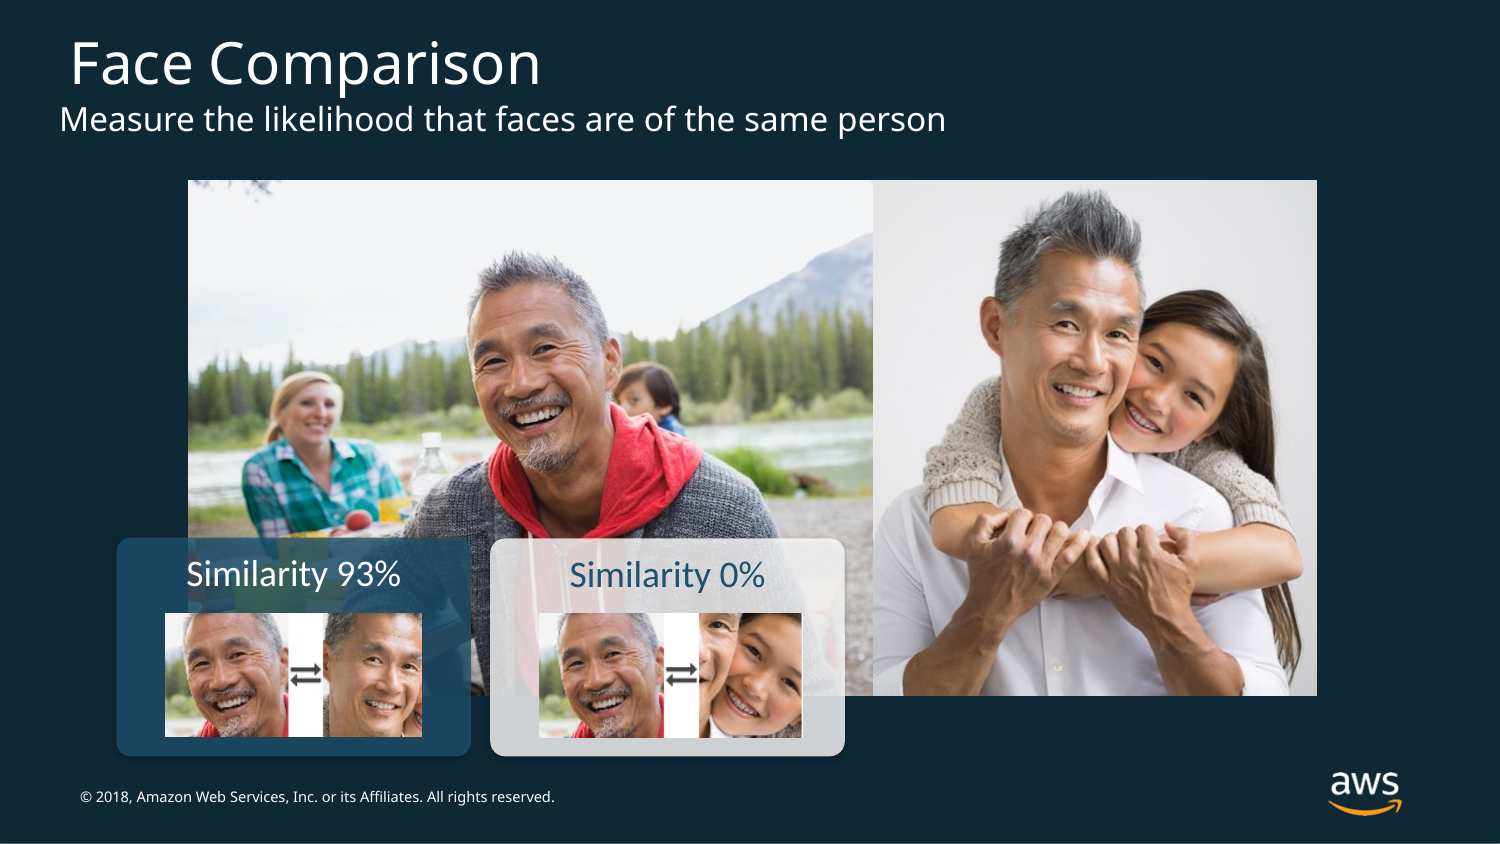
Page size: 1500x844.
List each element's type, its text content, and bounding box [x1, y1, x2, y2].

text_box Face Comparison [55, 18, 1402, 109]
picture [1328, 772, 1402, 816]
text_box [116, 179, 1317, 757]
text_box Measure the likelihood that faces are of the same person [44, 90, 963, 146]
